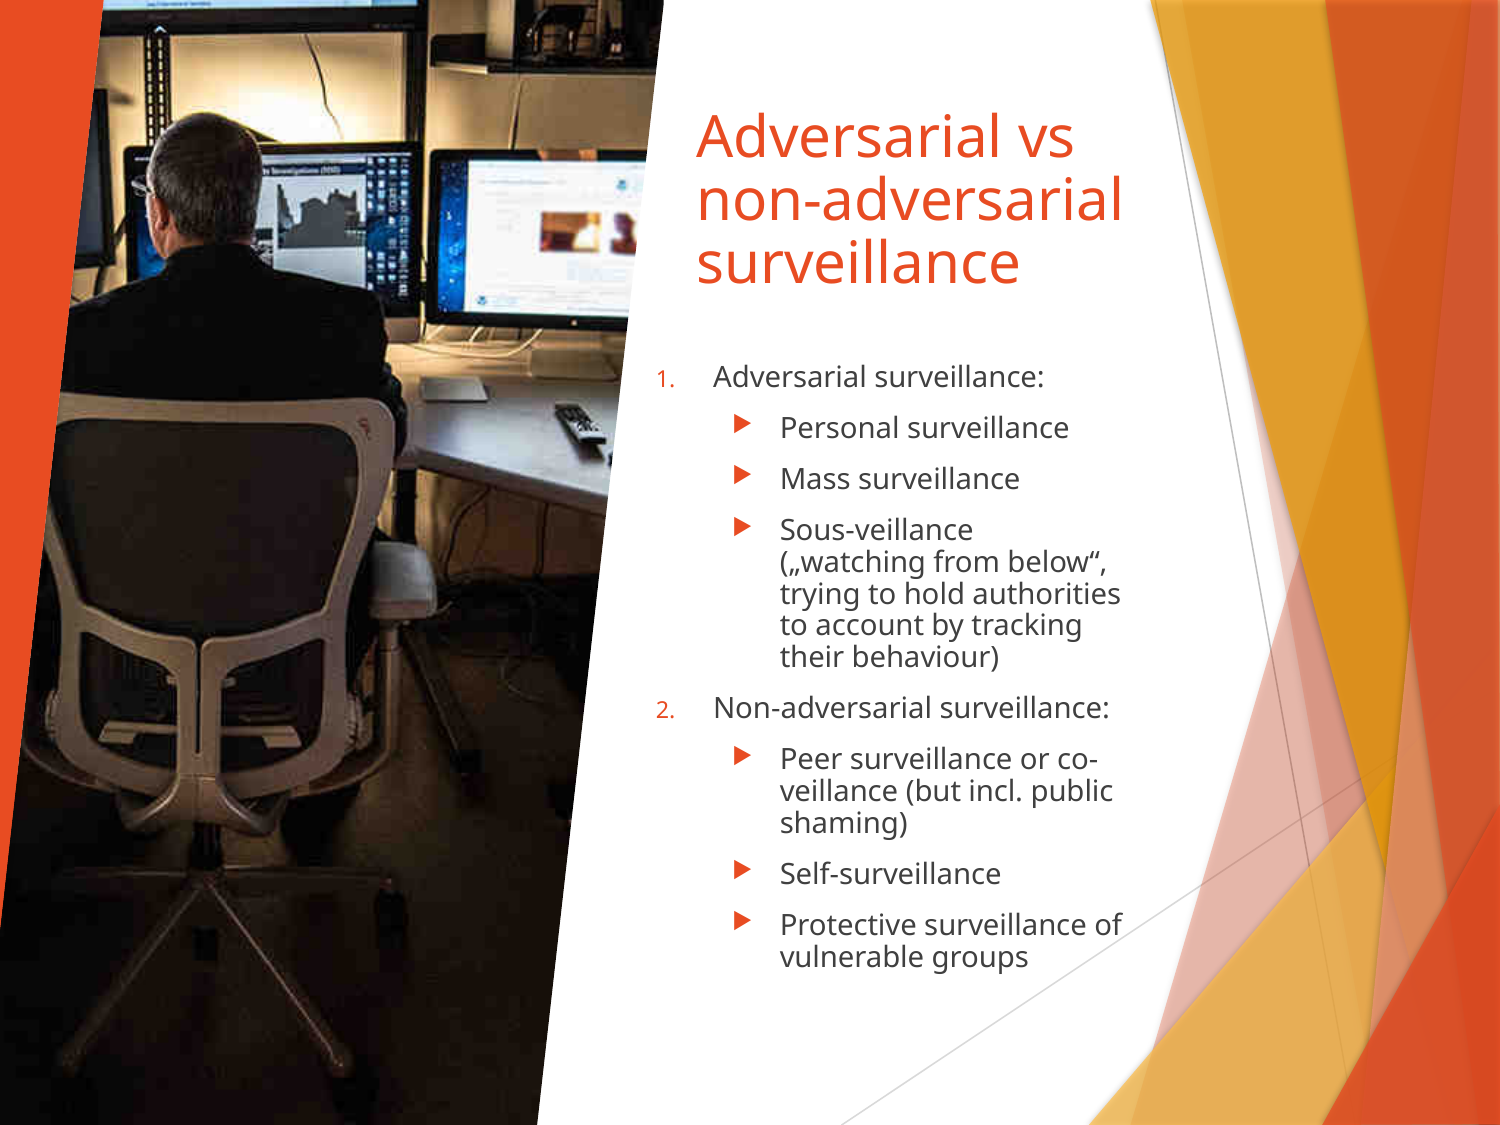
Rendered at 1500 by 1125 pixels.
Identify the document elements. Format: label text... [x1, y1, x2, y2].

title Adversarial vs non-adversarial surveillance [681, 99, 1141, 317]
picture [0, 0, 665, 1125]
list Adversarial surveillance: Personal surveillance Mass surveillance Sous-veillance („watching from below“, trying to hold authorities to account by tracking their behaviour) Non-adversarial surveillance: Peer surveillance or co-veillance (but incl. public shaming) Self-surveillance Protective surveillance of vulnerable groups [670, 354, 1141, 992]
